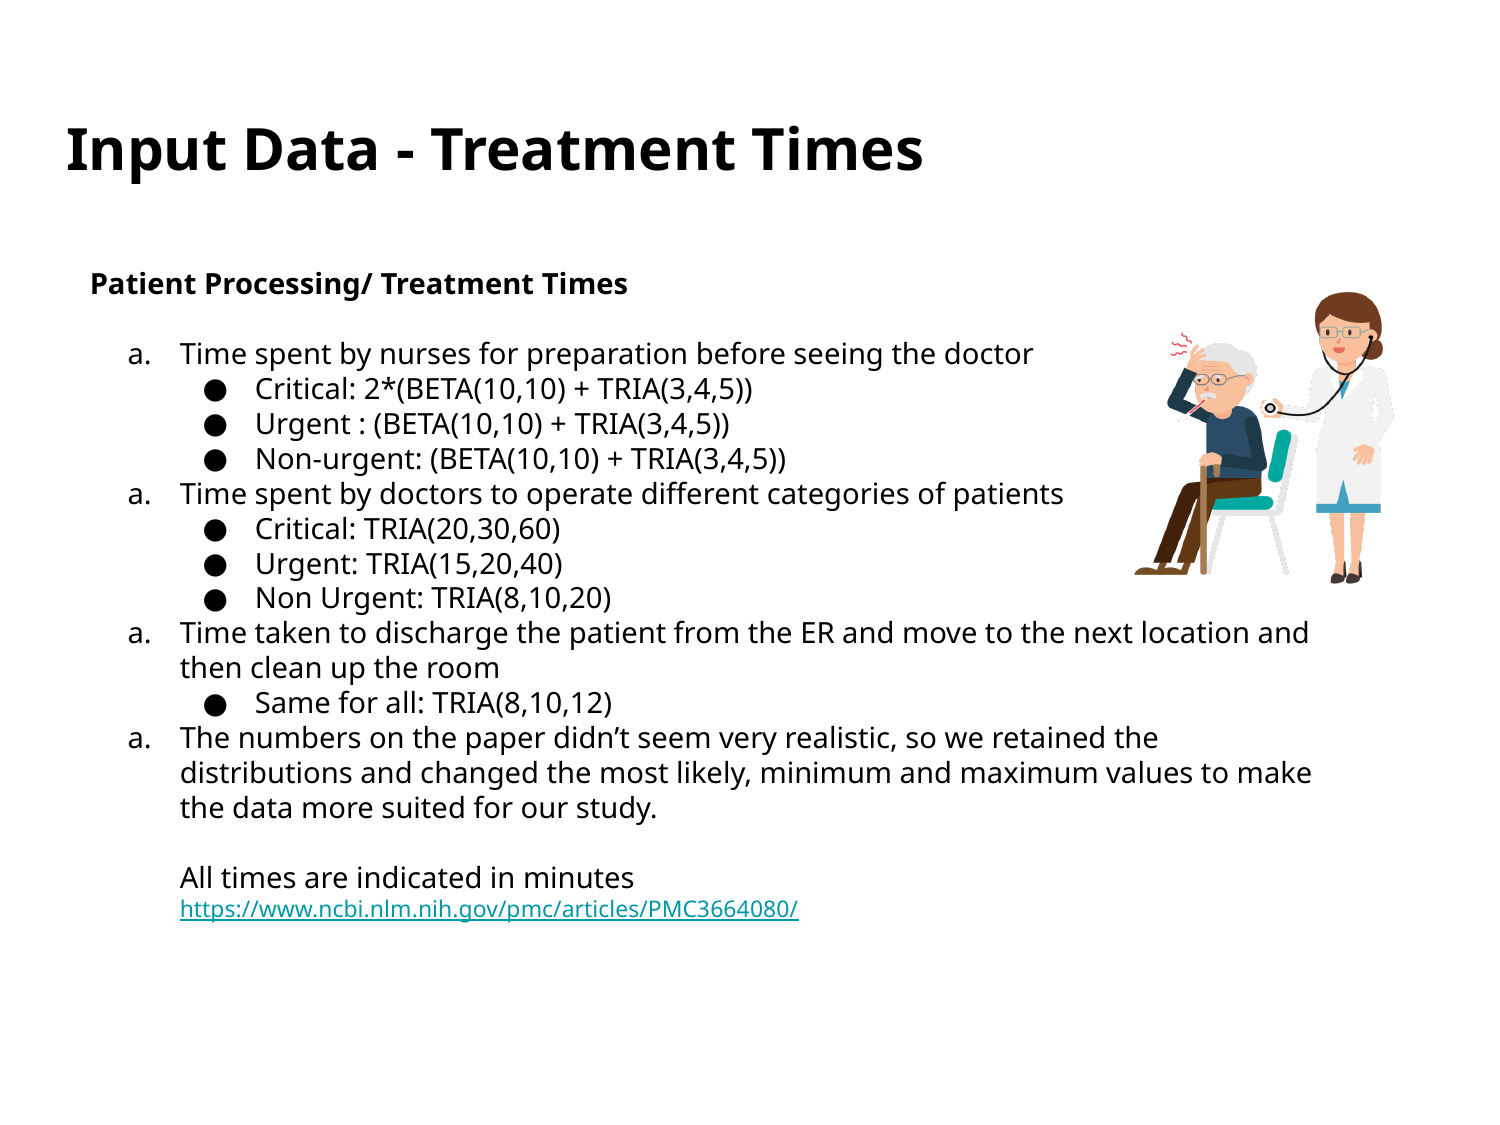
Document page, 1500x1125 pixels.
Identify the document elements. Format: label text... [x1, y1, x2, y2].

title Input Data - Treatment Times [51, 97, 1449, 223]
picture [1119, 283, 1419, 600]
text_box Patient Processing/ Treatment Times Time spent by nurses for preparation before seeing the doctor Critical: 2*(BETA(10,10) + TRIA(3,4,5)) Urgent : (BETA(10,10) + TRIA(3,4,5)) Non-urgent: (BETA(10,10) + TRIA(3,4,5)) Time spent by doctors to operate different categories of patients Critical: TRIA(20,30,60) Urgent: TRIA(15,20,40) Non Urgent: TRIA(8,10,20) Time taken to discharge the patient from the ER and move to the next location and then clean up the room Same for all: TRIA(8,10,12) The numbers on the paper didn’t seem very realistic, so we retained the distributions and changed the most likely, minimum and maximum values to make the data more suited for our study. All times are indicated in minutes https://www.ncbi.nlm.nih.gov/pmc/articles/PMC3664080/ [14, 250, 1344, 999]
